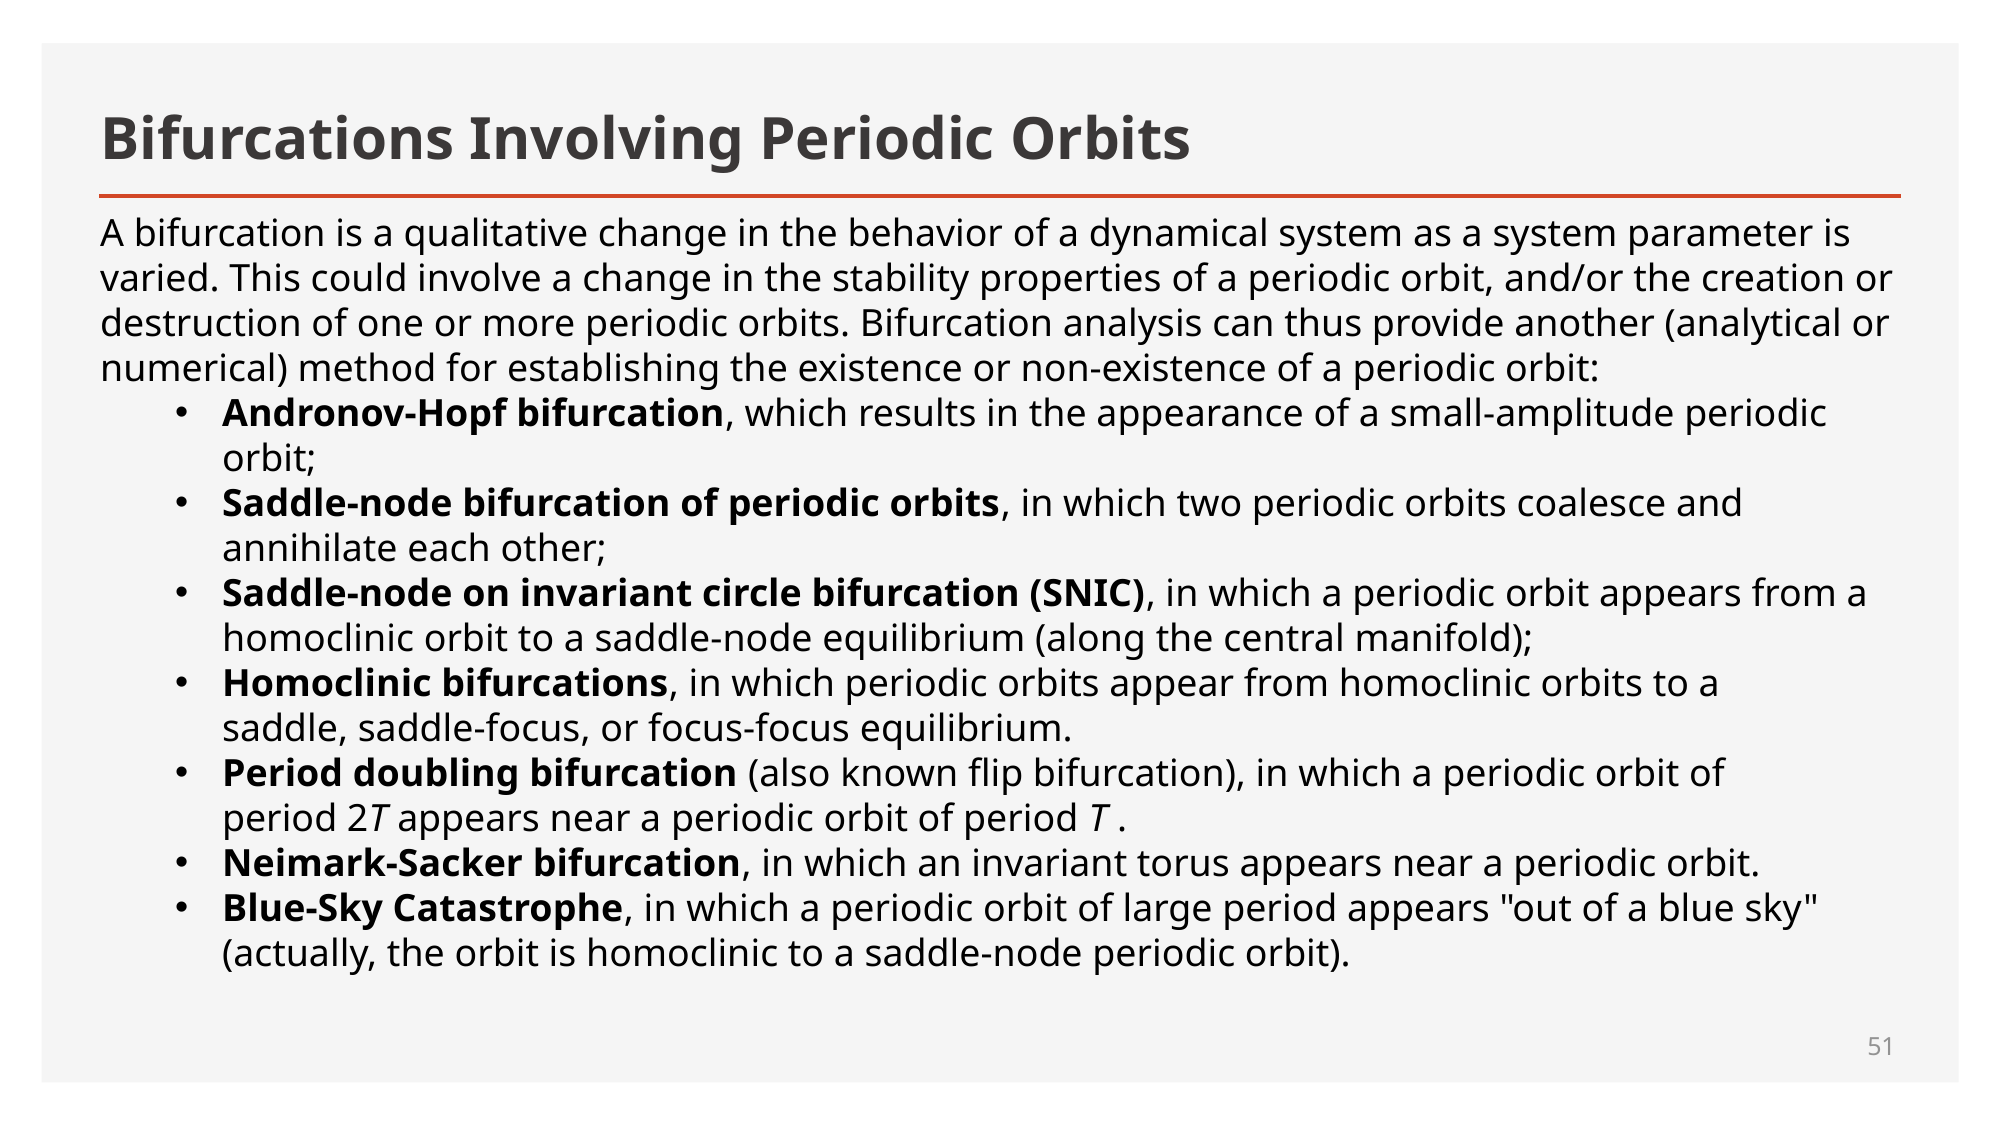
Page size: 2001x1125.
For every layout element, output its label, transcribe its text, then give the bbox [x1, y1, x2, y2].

title Bifurcations Involving Periodic Orbits [85, 73, 1214, 179]
slide_number 51 [1373, 1017, 1911, 1078]
text_box A bifurcation is a qualitative change in the behavior of a dynamical system as a system parameter is varied. This could involve a change in the stability properties of a periodic orbit, and/or the creation or destruction of one or more periodic orbits. Bifurcation analysis can thus provide another (analytical or numerical) method for establishing the existence or non-existence of a periodic orbit: Andronov-Hopf bifurcation, which results in the appearance of a small-amplitude periodic orbit; Saddle-node bifurcation of periodic orbits, in which two periodic orbits coalesce and annihilate each other; Saddle-node on invariant circle bifurcation (SNIC), in which a periodic orbit appears from a homoclinic orbit to a saddle-node equilibrium (along the central manifold); Homoclinic bifurcations, in which periodic orbits appear from homoclinic orbits to a saddle, saddle-focus, or focus-focus equilibrium. Period doubling bifurcation (also known flip bifurcation), in which a periodic orbit of period 2T appears near a periodic orbit of period T . Neimark-Sacker bifurcation, in which an invariant torus appears near a periodic orbit. Blue-Sky Catastrophe, in which a periodic orbit of large period appears "out of a blue sky" (actually, the orbit is homoclinic to a saddle-node periodic orbit). [85, 201, 1917, 1027]
